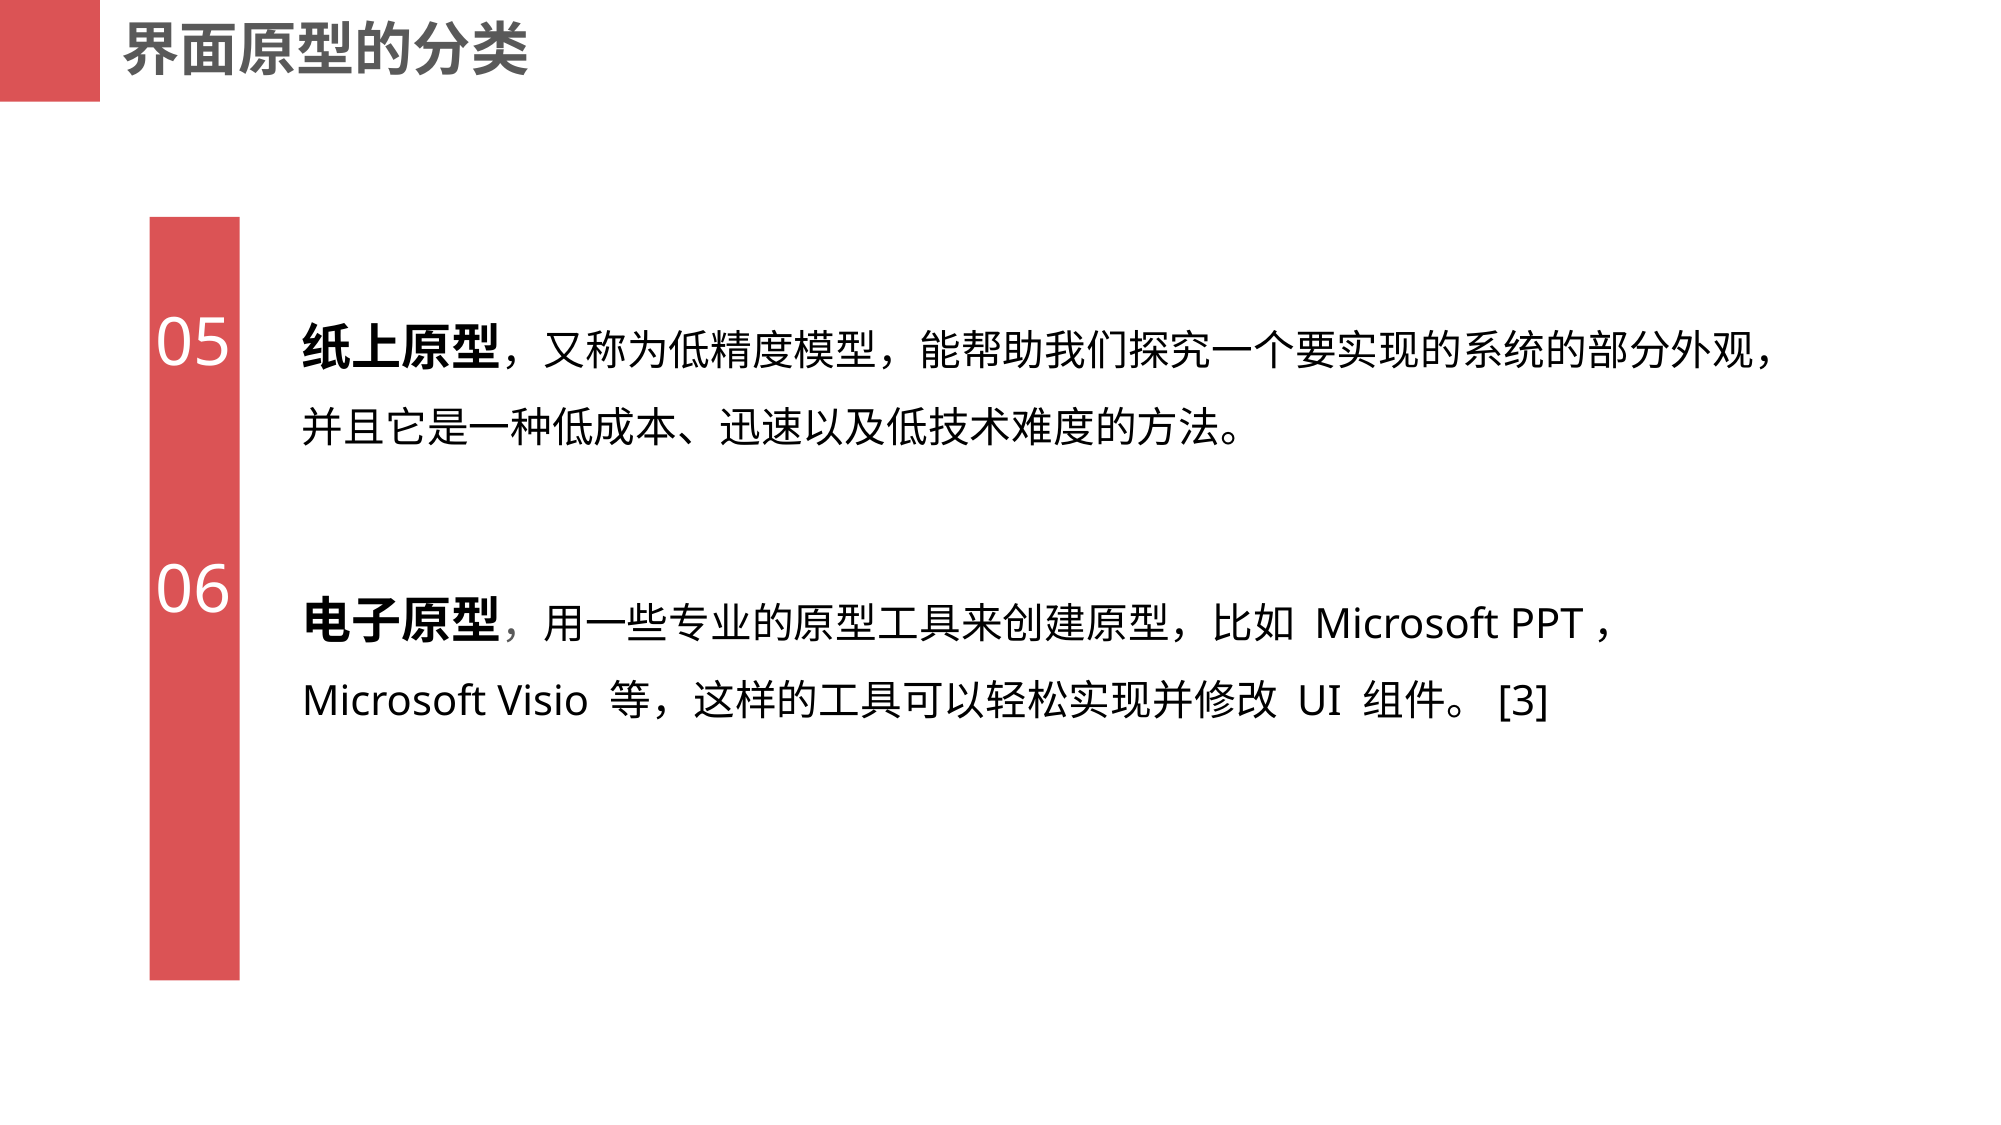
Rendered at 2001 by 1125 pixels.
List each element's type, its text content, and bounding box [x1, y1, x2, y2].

text_box 纸上原型，又称为低精度模型，能帮助我们探究一个要实现的系统的部分外观，并且它是一种低成本、迅速以及低技术难度的方法。 [287, 278, 1802, 519]
text_box 界面原型的分类 [106, 5, 843, 90]
text_box [149, 386, 241, 538]
text_box [149, 216, 241, 290]
text_box 05 [140, 290, 263, 386]
text_box 06 [140, 538, 263, 633]
text_box 电子原型，用一些专业的原型工具来创建原型，比如 Microsoft PPT， Microsoft Visio 等，这样的工具可以轻松实现并修改 UI 组件。[3] [287, 551, 1802, 866]
text_box [0, 0, 101, 103]
text_box [149, 633, 241, 981]
